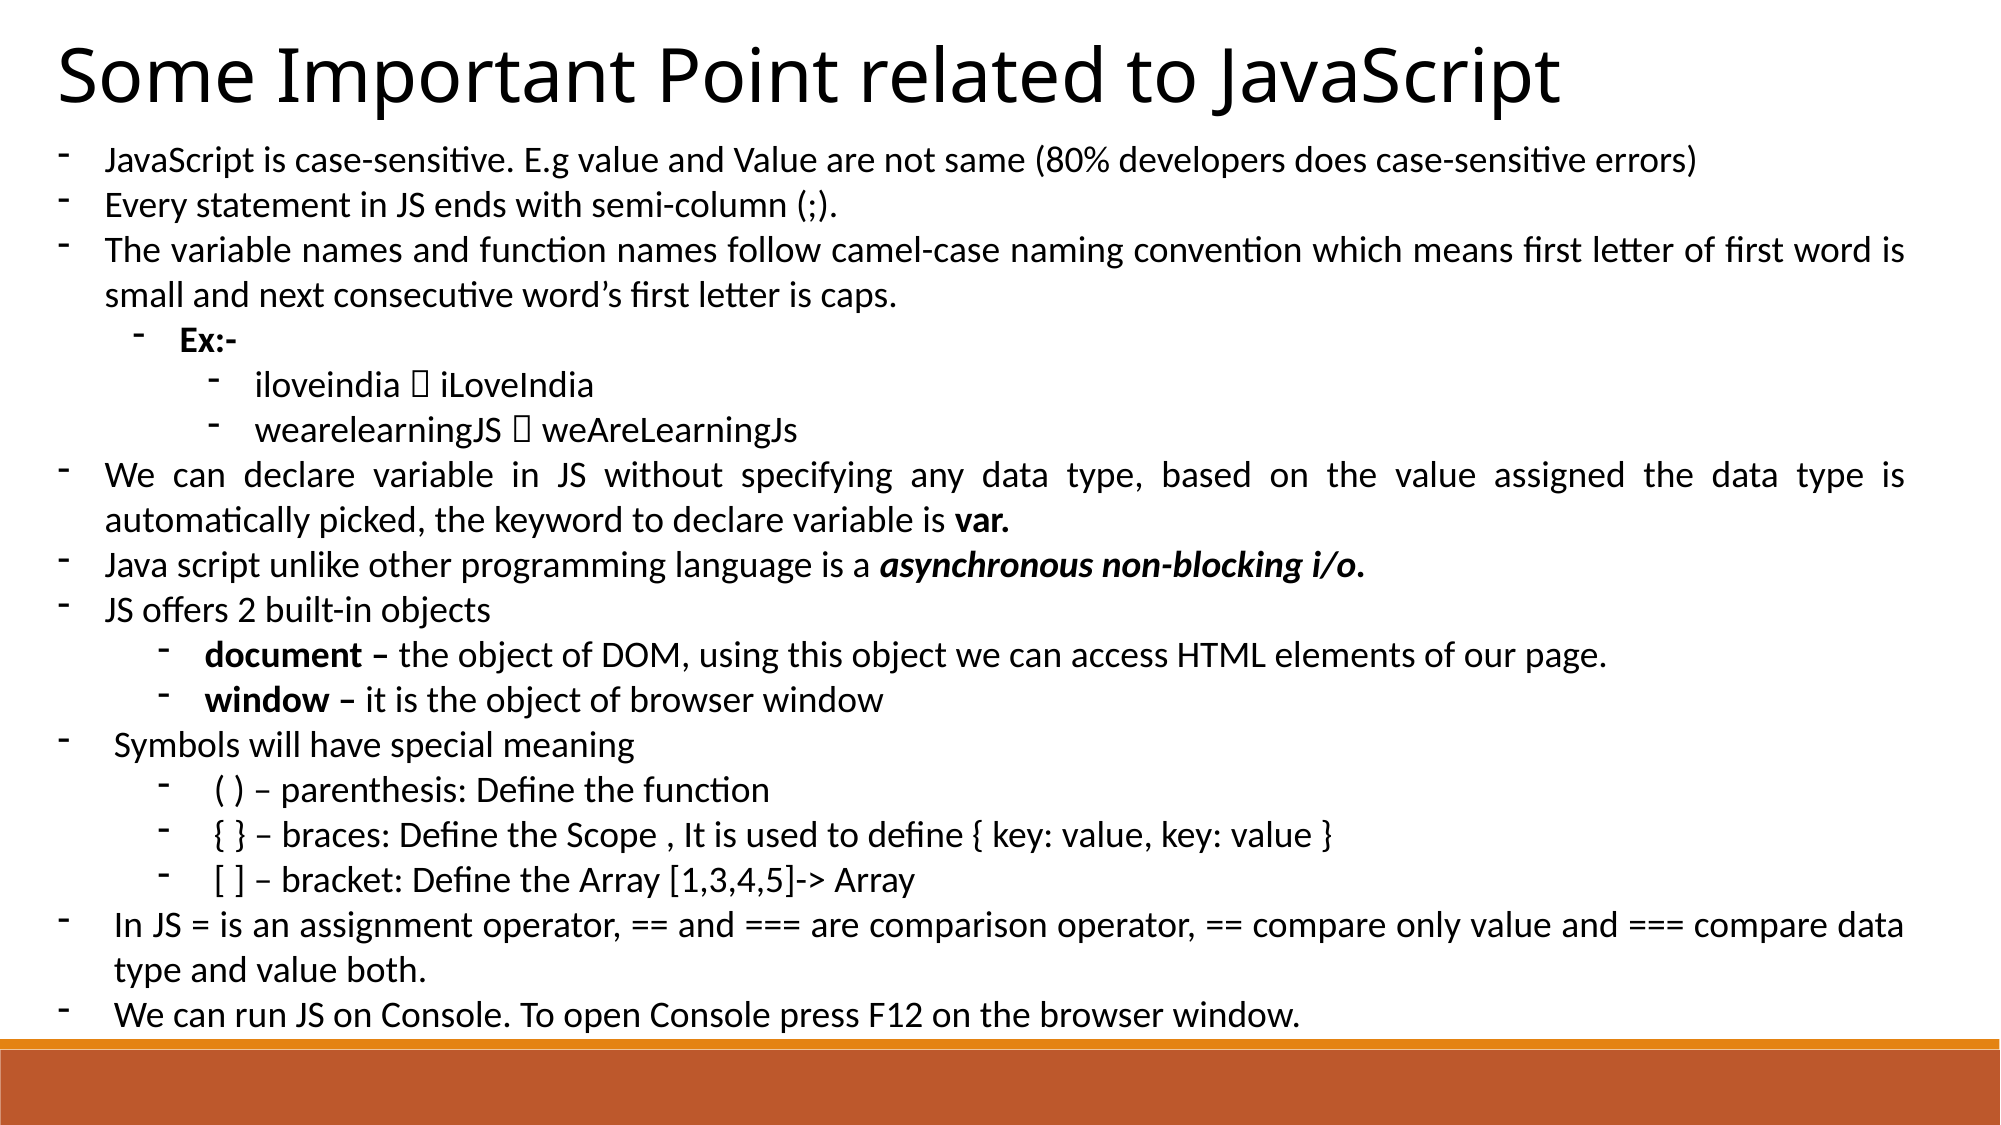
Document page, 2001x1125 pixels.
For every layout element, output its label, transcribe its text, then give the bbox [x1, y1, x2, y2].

text_box JavaScript is case-sensitive. E.g value and Value are not same (80% developers does case-sensitive errors) Every statement in JS ends with semi-column (;). The variable names and function names follow camel-case naming convention which means first letter of first word is small and next consecutive word’s first letter is caps. Ex:- iloveindia  iLoveIndia wearelearningJS  weAreLearningJs We can declare variable in JS without specifying any data type, based on the value assigned the data type is automatically picked, the keyword to declare variable is var. Java script unlike other programming language is a asynchronous non-blocking i/o. JS offers 2 built-in objects document – the object of DOM, using this object we can access HTML elements of our page. window – it is the object of browser window Symbols will have special meaning ( ) – parenthesis: Define the function { } – braces: Define the Scope , It is used to define { key: value, key: value } [ ] – bracket: Define the Array [1,3,4,5]-> Array In JS = is an assignment operator, == and === are comparison operator, == compare only value and === compare data type and value both. We can run JS on Console. To open Console press F12 on the browser window. [42, 127, 1922, 1043]
text_box Some Important Point related to JavaScript [42, 30, 1874, 127]
